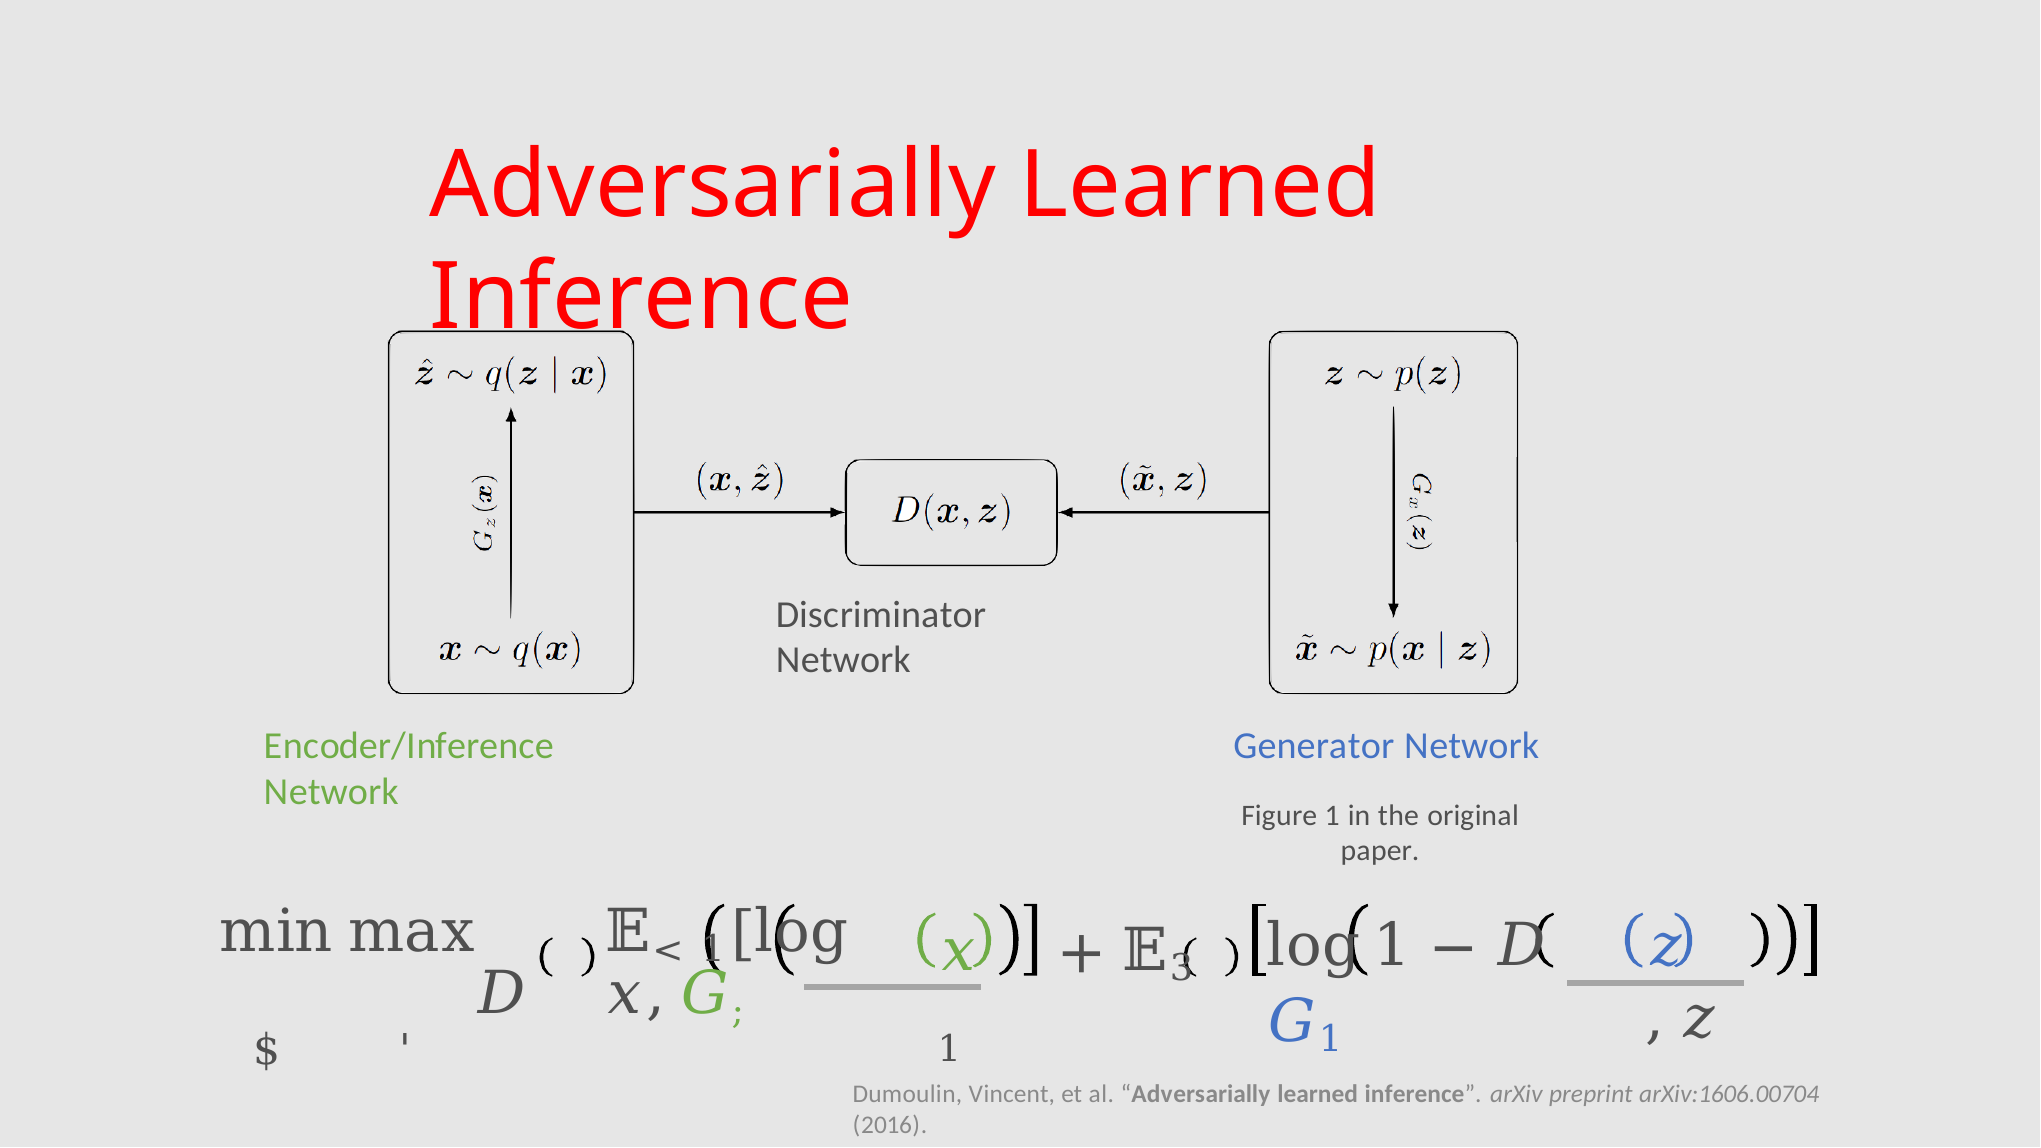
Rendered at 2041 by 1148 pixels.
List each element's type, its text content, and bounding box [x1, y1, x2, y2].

text_box log 1 − 𝐷 𝐺1 [1264, 906, 1618, 1060]
text_box [1776, 903, 1797, 976]
text_box Generator Network Figure 1 in the original paper. [1200, 720, 1559, 867]
text_box Dumoulin, Vincent, et al. “Adversarially learned inference”. arXiv preprint arXiv:1606.00704 (2016). [850, 1077, 1889, 1139]
text_box min max 𝔼< 1 [log 𝐷 𝑥, 𝐺; $ ' [217, 906, 910, 1073]
text_box [917, 912, 935, 968]
text_box 𝑥 + 𝔼3 1 [935, 906, 1225, 1069]
text_box [348, 282, 1575, 725]
text_box 𝑧 , 𝑧 [1643, 906, 1751, 1049]
text_box [1624, 912, 1643, 968]
text_box Encoder/Inference Network [261, 720, 698, 812]
text_box Discriminator Network [773, 588, 1129, 681]
text_box Adversarially Learned Inference [427, 122, 1614, 348]
text_box [1225, 937, 1239, 977]
text_box [1751, 912, 1769, 968]
